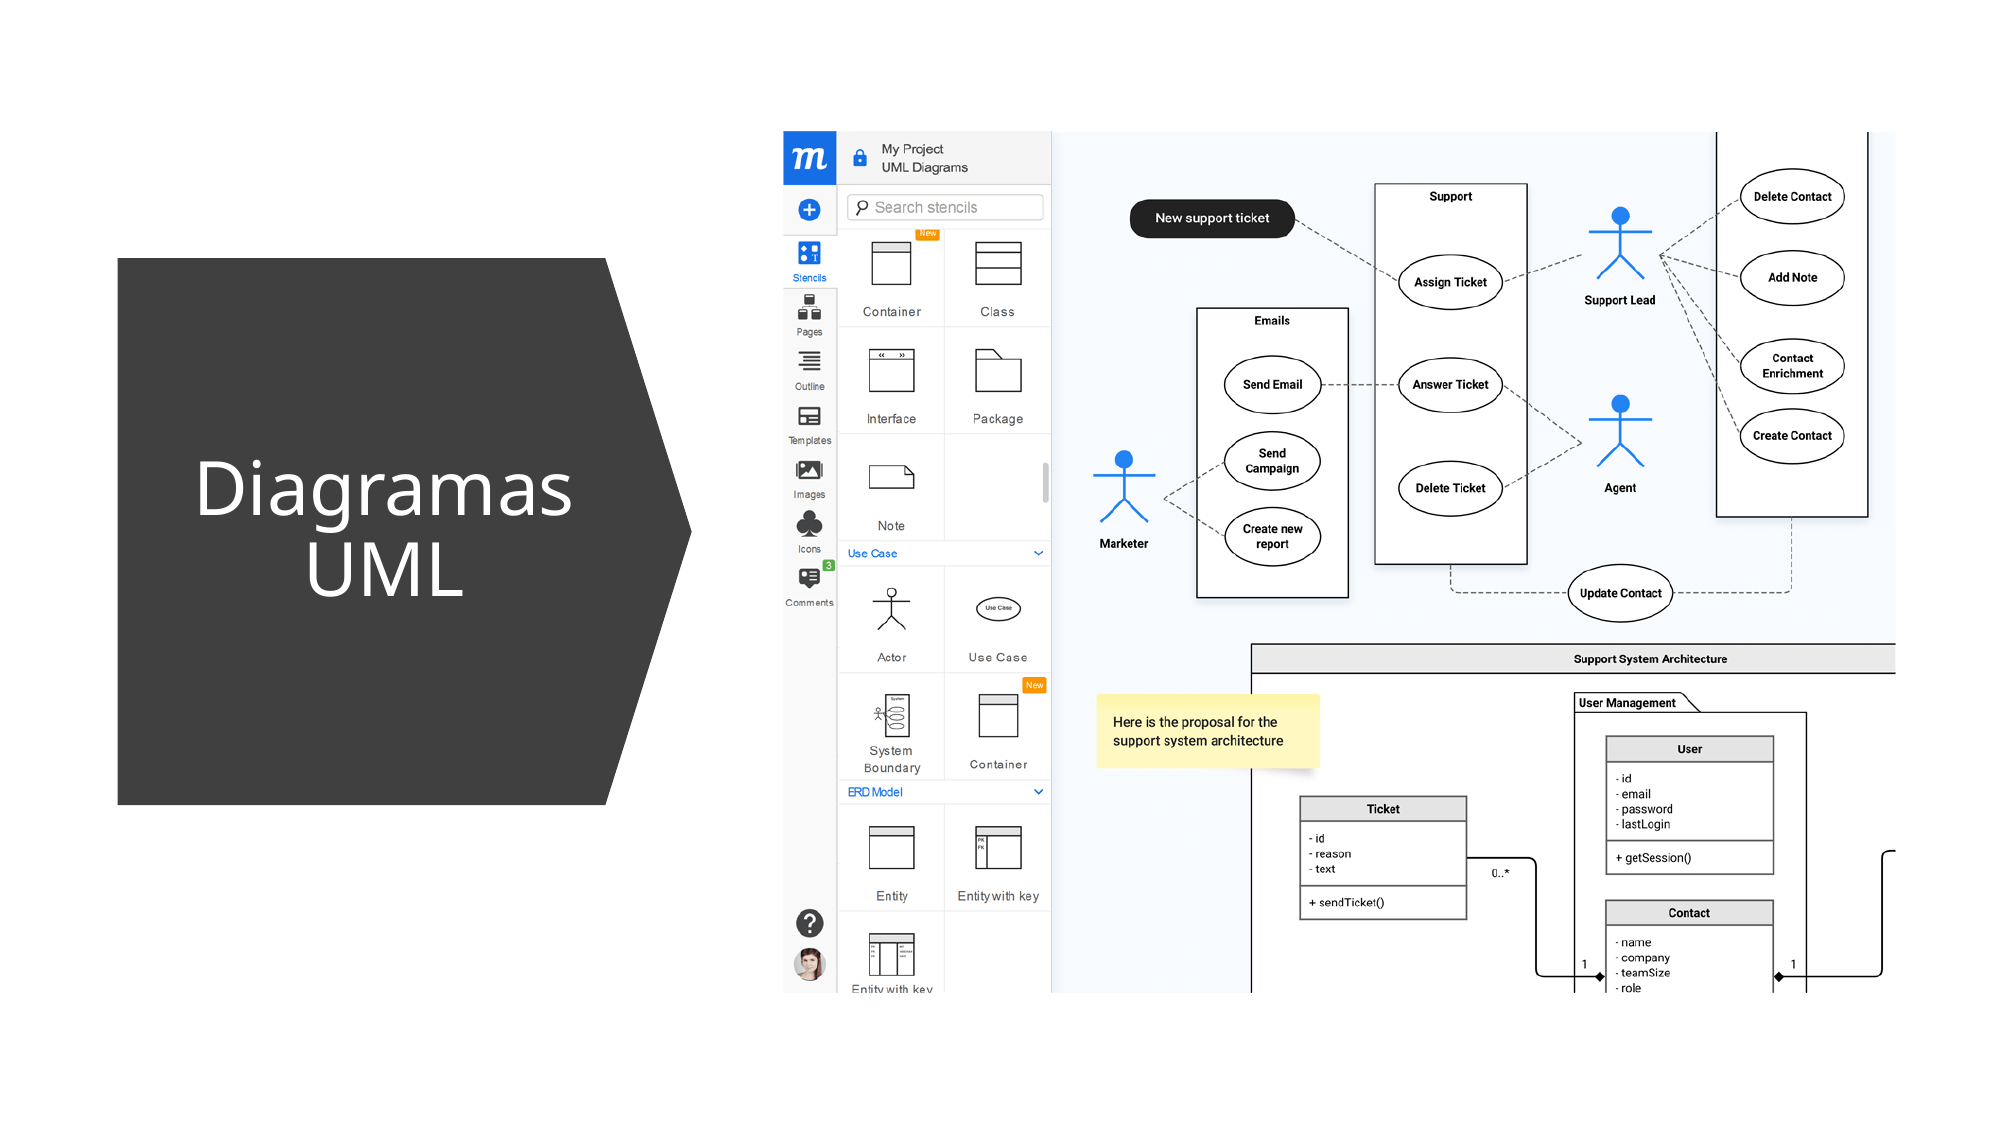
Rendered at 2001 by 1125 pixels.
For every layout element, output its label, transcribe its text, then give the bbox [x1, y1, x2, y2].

text_box [116, 257, 693, 807]
title Diagramas UML [168, 322, 601, 741]
picture [783, 131, 1896, 993]
